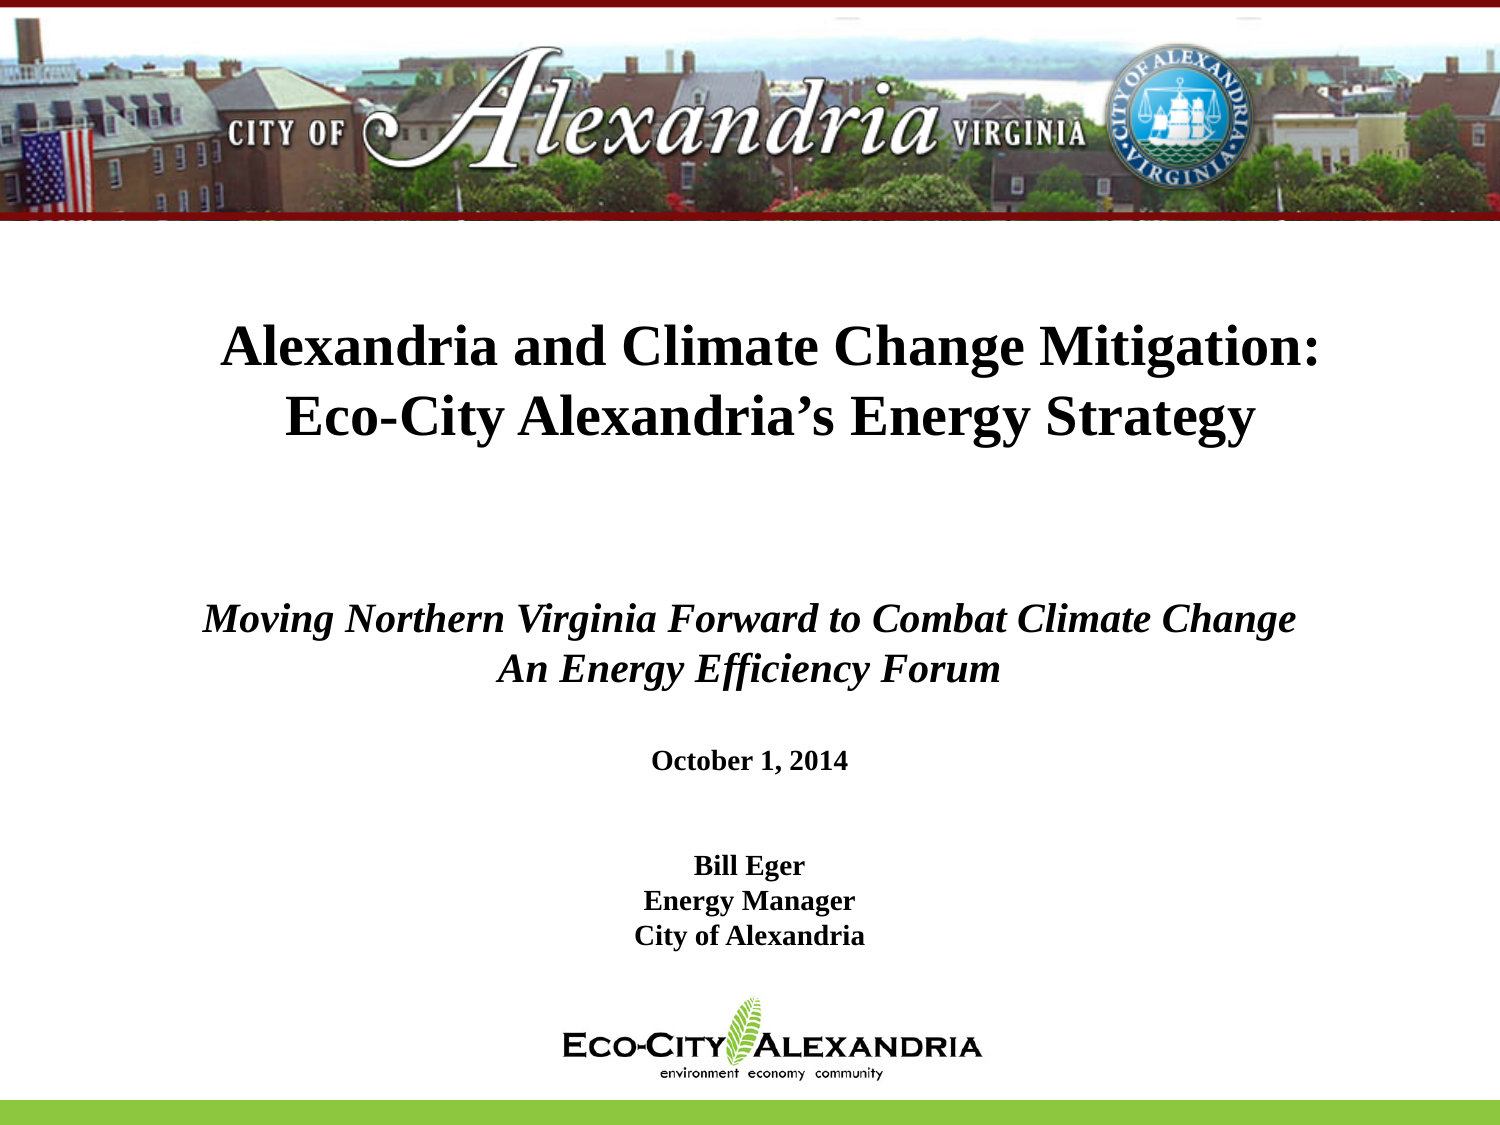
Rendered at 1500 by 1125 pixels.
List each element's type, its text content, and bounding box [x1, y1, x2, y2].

picture [539, 985, 1004, 1088]
text_box Moving Northern Virginia Forward to Combat Climate Change An Energy Efficiency Forum October 1, 2014 Bill Eger Energy Manager City of Alexandria [187, 583, 1313, 959]
text_box [0, 0, 1500, 10]
text_box Alexandria and Climate Change Mitigation: Eco-City Alexandria’s Energy Strategy [205, 299, 1338, 455]
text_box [0, 12, 1500, 221]
text_box [0, 1098, 1500, 1125]
